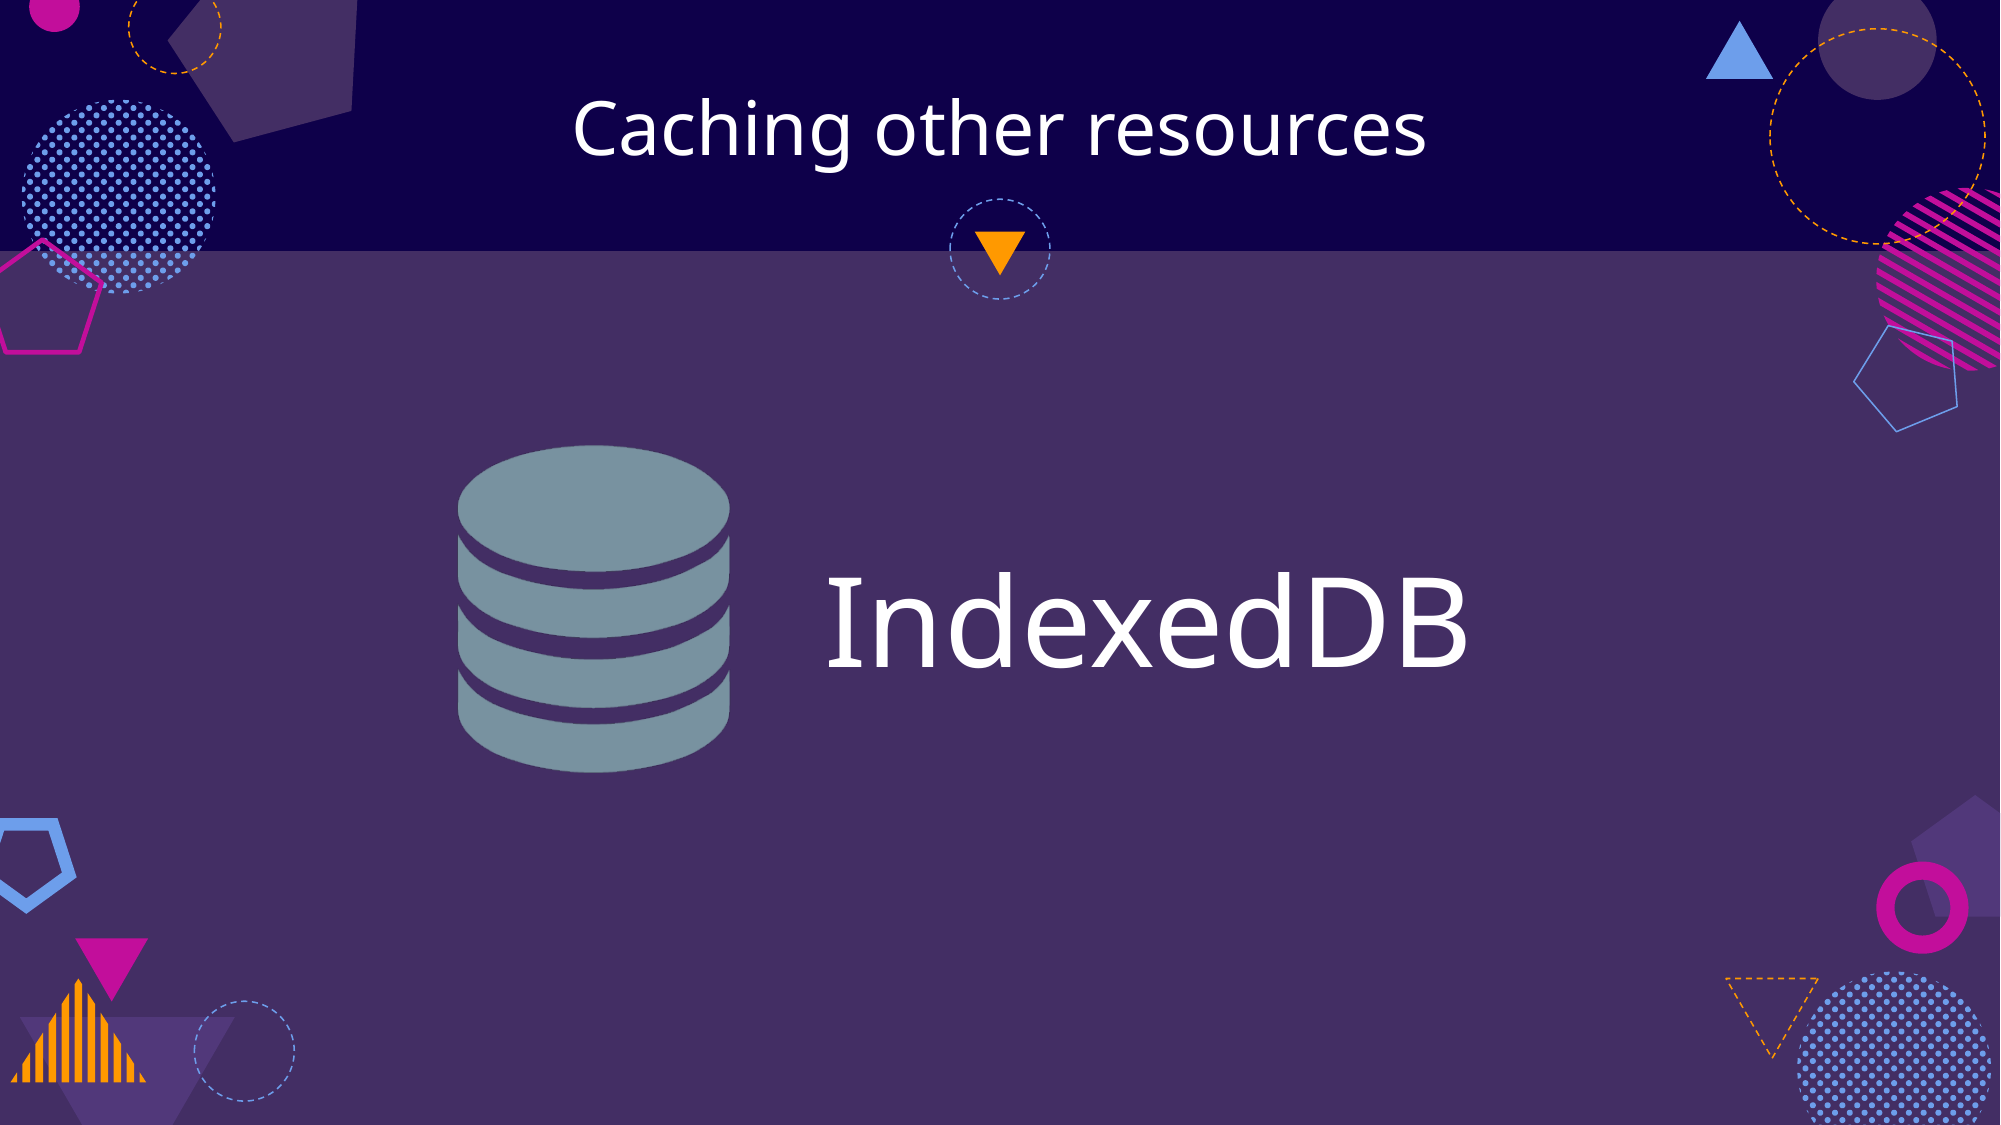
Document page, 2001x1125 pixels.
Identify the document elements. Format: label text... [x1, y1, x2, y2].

text_box IndexedDB [809, 535, 1488, 700]
picture [429, 444, 759, 775]
title Caching other resources [447, 0, 1553, 251]
